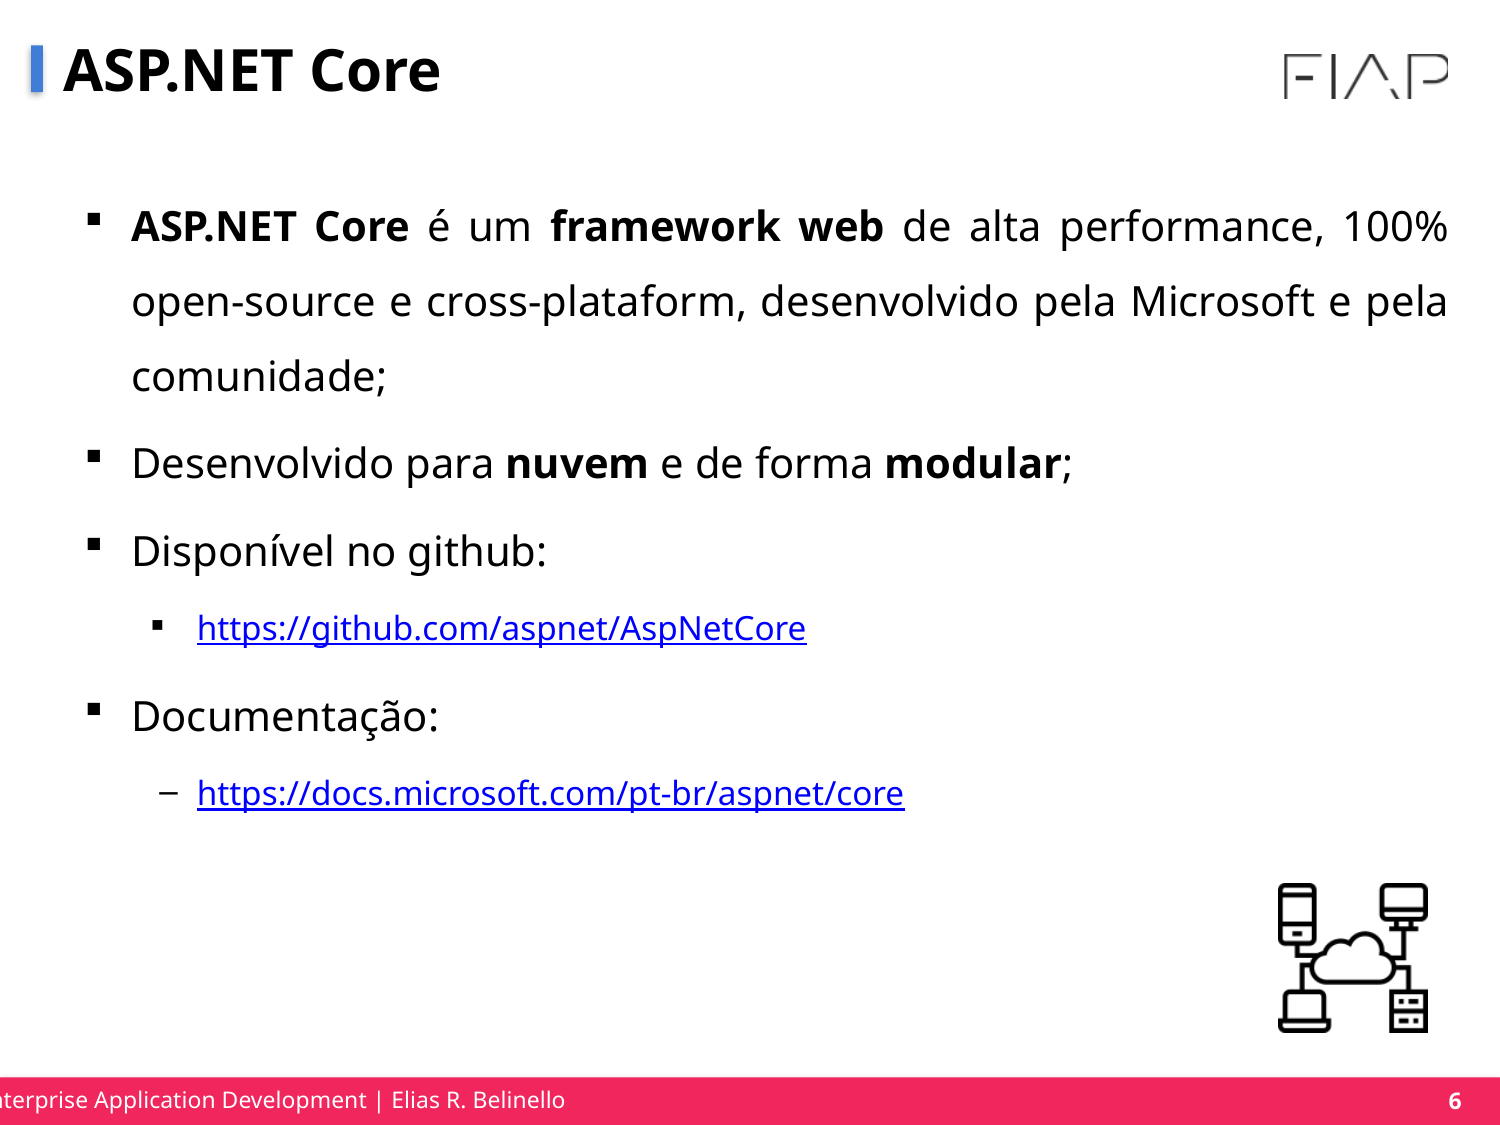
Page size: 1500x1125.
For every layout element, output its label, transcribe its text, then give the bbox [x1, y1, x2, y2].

text_box ASP.NET Core é um framework web de alta performance, 100% open-source e cross-plataform, desenvolvido pela Microsoft e pela comunidade; Desenvolvido para nuvem e de forma modular; Disponível no github: https://github.com/aspnet/AspNetCore Documentação: https://docs.microsoft.com/pt-br/aspnet/core [69, 166, 1465, 362]
picture [1278, 883, 1428, 1033]
title ASP.NET Core [48, 35, 1249, 101]
